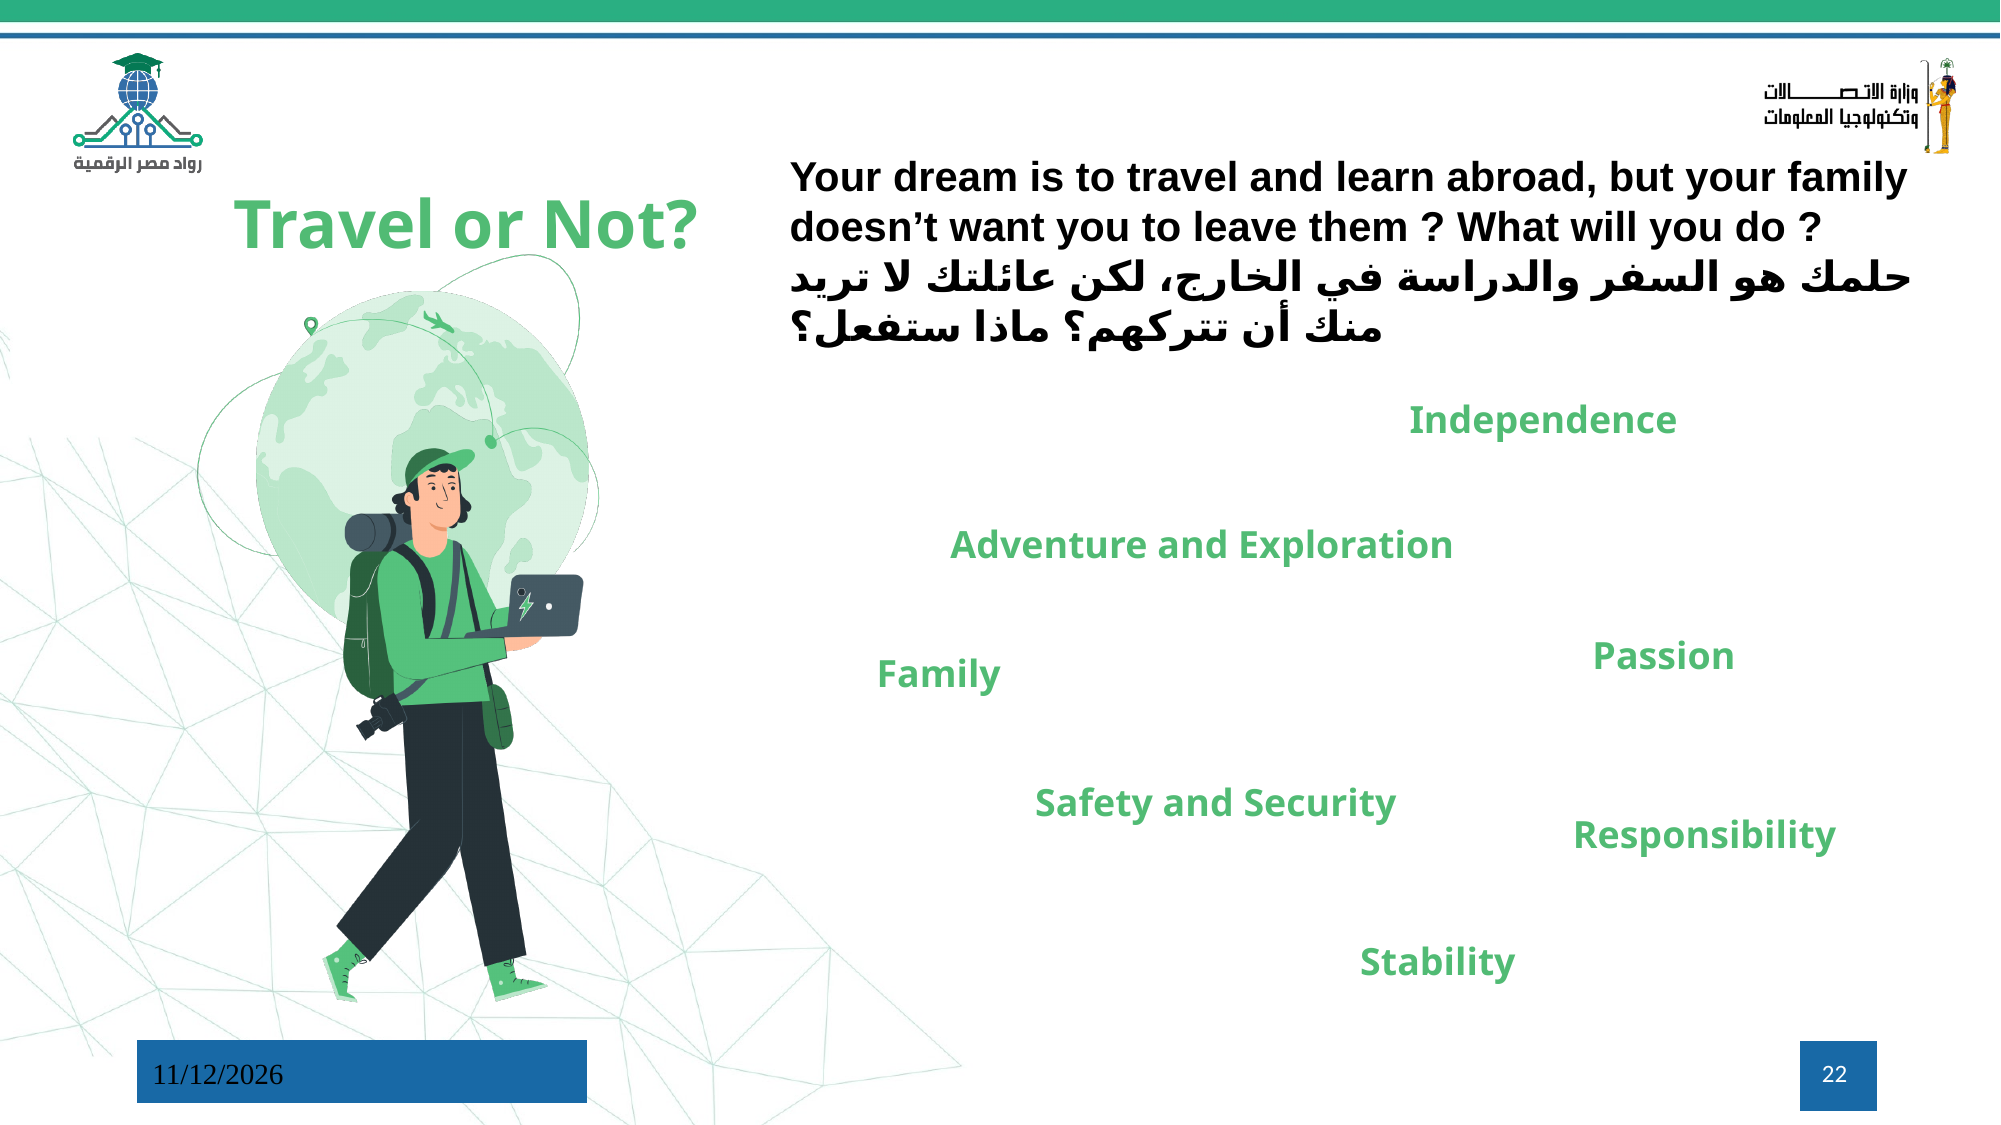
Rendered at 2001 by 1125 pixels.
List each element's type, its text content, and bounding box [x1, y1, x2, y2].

text_box Travel or Not? [106, 174, 774, 270]
text_box Passion [1439, 611, 1899, 685]
picture [0, 0, 2000, 1125]
text_box Independence [1350, 375, 1737, 449]
slide_number 22 [1412, 1042, 1863, 1103]
text_box Responsibility [1475, 790, 1934, 864]
text_box Safety and Security [986, 758, 1446, 832]
text_box Your dream is to travel and learn abroad, but your family doesn’t want you to leave them ? What will you do ? حلمك هو السفر والدراسة في الخارج، لكن عائلتك لا تريد منك أن تتركهم؟ ماذا ستفعل؟ [774, 142, 1934, 357]
text_box Stability [1213, 917, 1673, 991]
text_box Family [724, 629, 1168, 703]
text_box Adventure and Exploration [874, 500, 1531, 574]
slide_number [137, 1042, 588, 1103]
